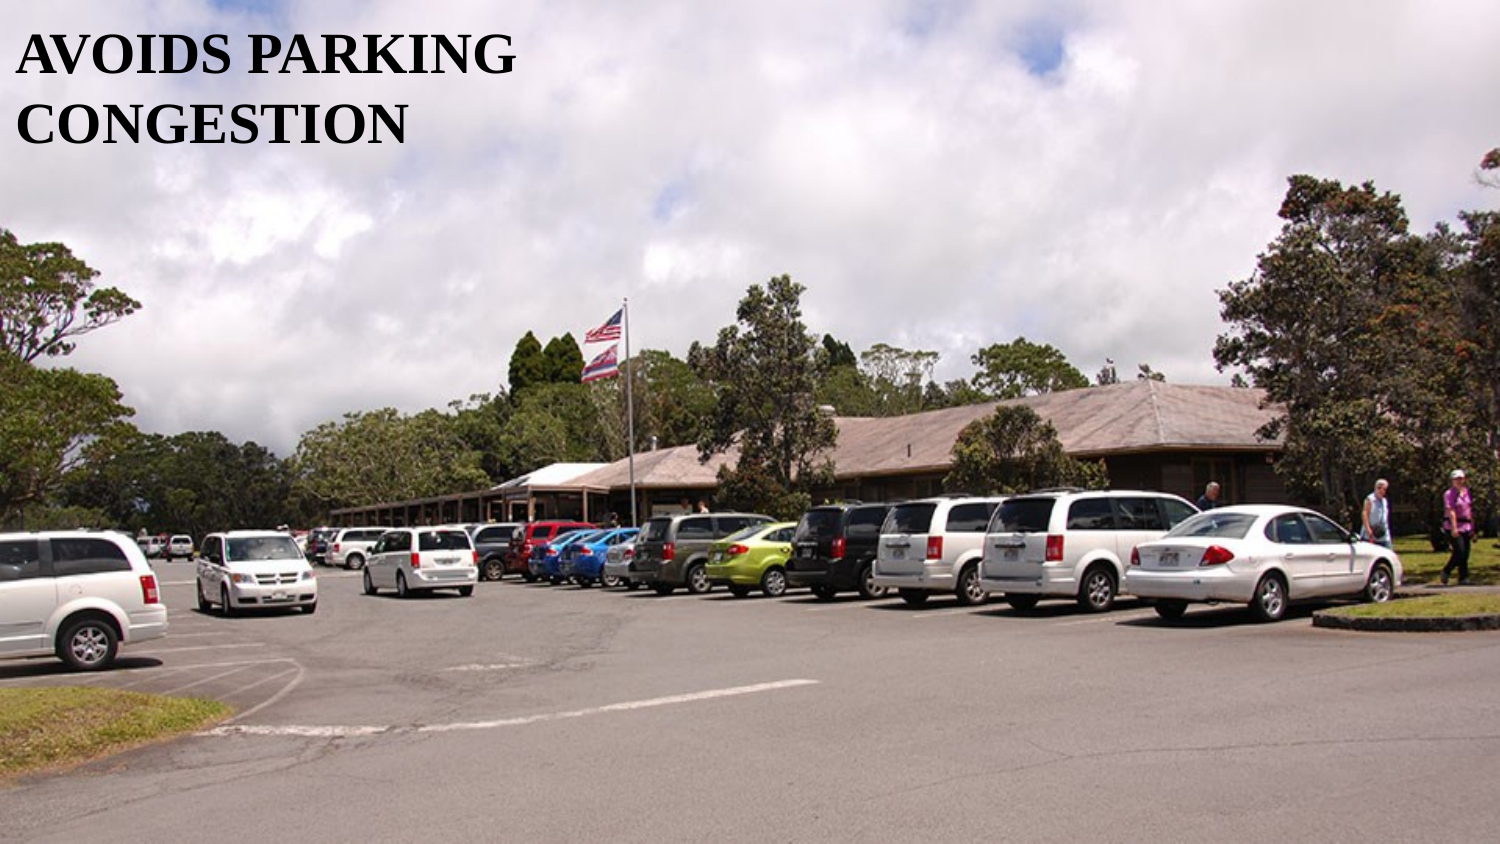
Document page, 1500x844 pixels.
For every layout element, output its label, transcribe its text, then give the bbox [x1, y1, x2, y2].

title AVOIDS PARKING CONGESTION [0, 8, 762, 162]
picture [0, 0, 1500, 844]
